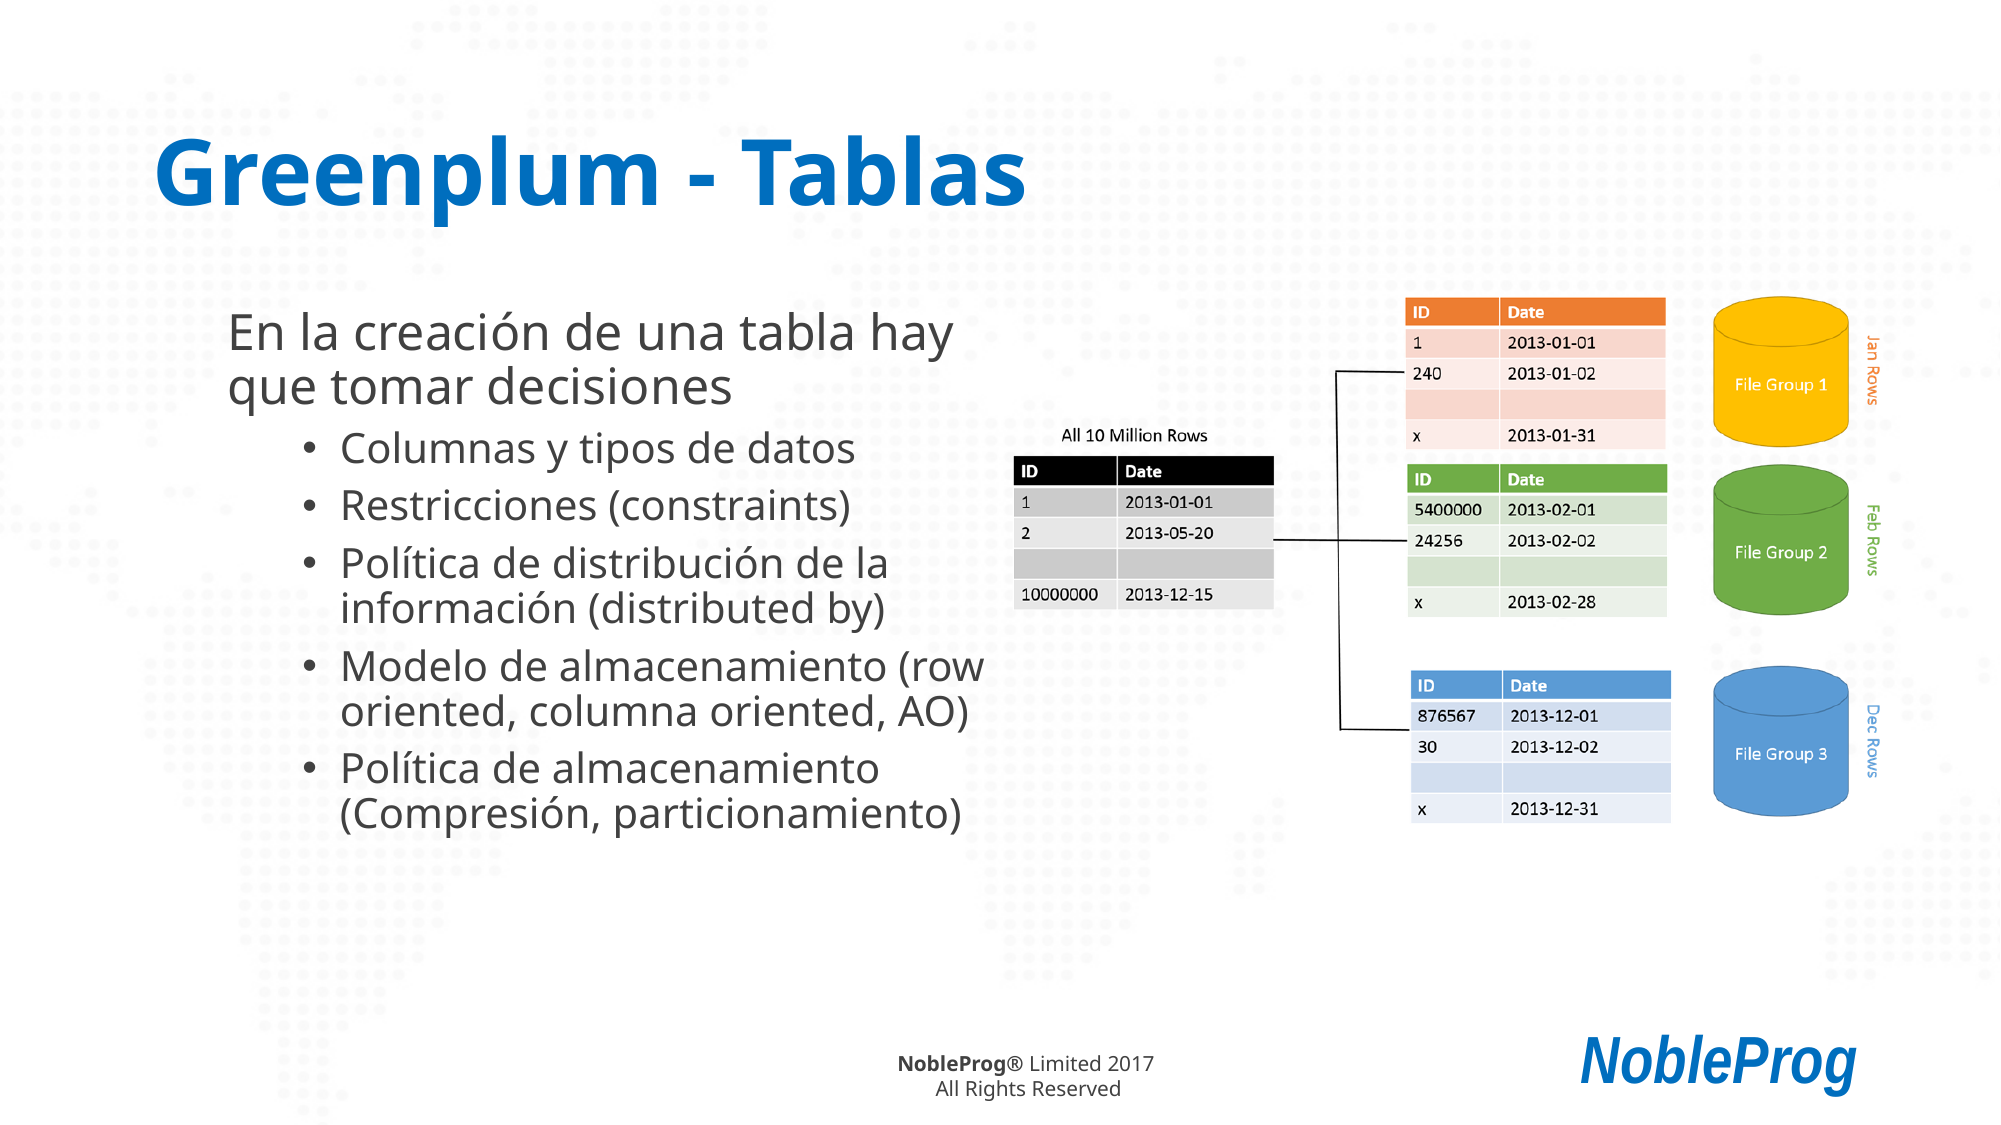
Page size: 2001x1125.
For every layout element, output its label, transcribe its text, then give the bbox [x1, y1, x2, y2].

title Greenplum - Tablas [137, 59, 1863, 278]
picture [1012, 294, 1891, 831]
list En la creación de una tabla hay que tomar decisiones Columnas y tipos de datos Restricciones (constraints) Política de distribución de la información (distributed by) Modelo de almacenamiento (row oriented, columna oriented, AO) Política de almacenamiento (Compresión, particionamiento) [137, 299, 1013, 1014]
